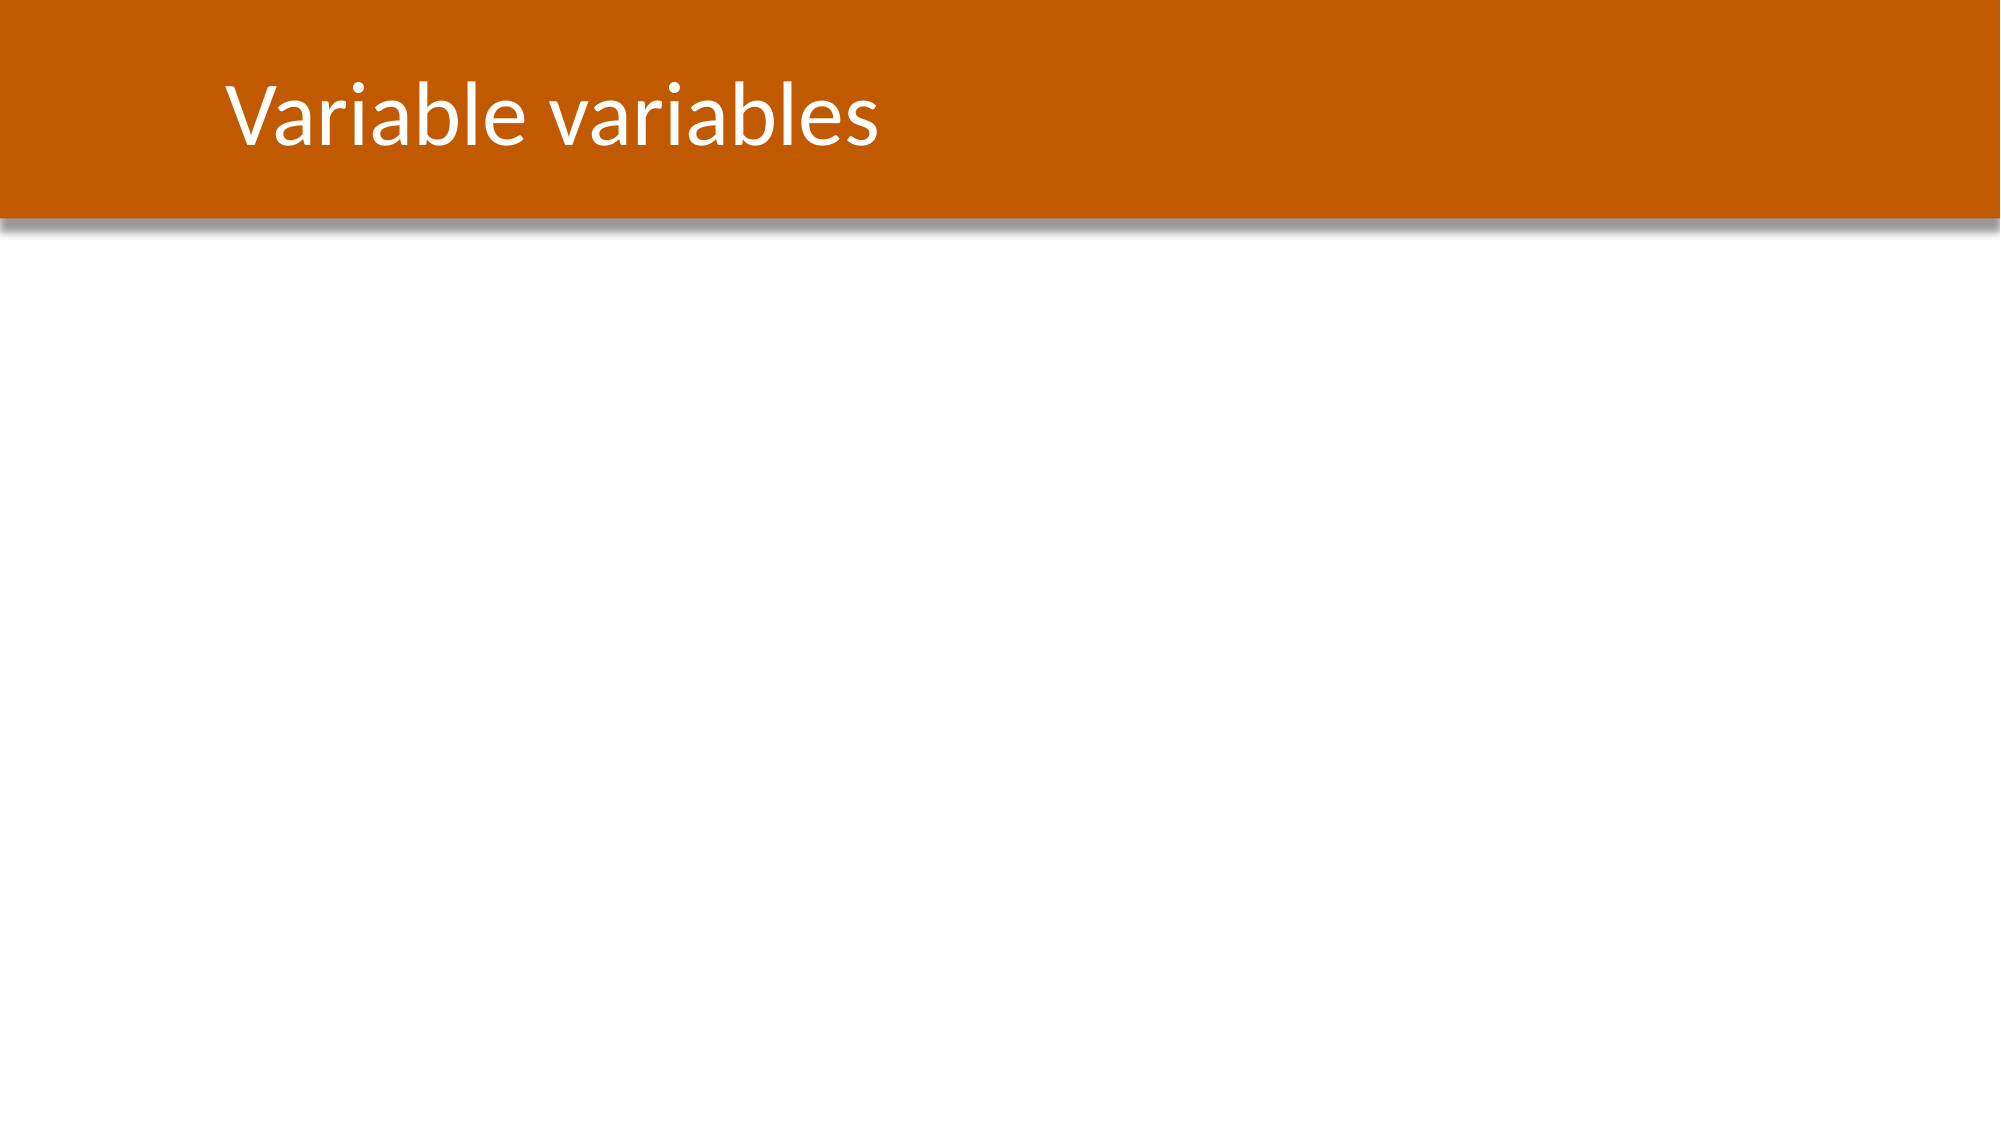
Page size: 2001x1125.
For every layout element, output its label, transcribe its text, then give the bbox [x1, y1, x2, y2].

text_box [0, 0, 2000, 219]
text_box Variable variables [210, 17, 2000, 201]
